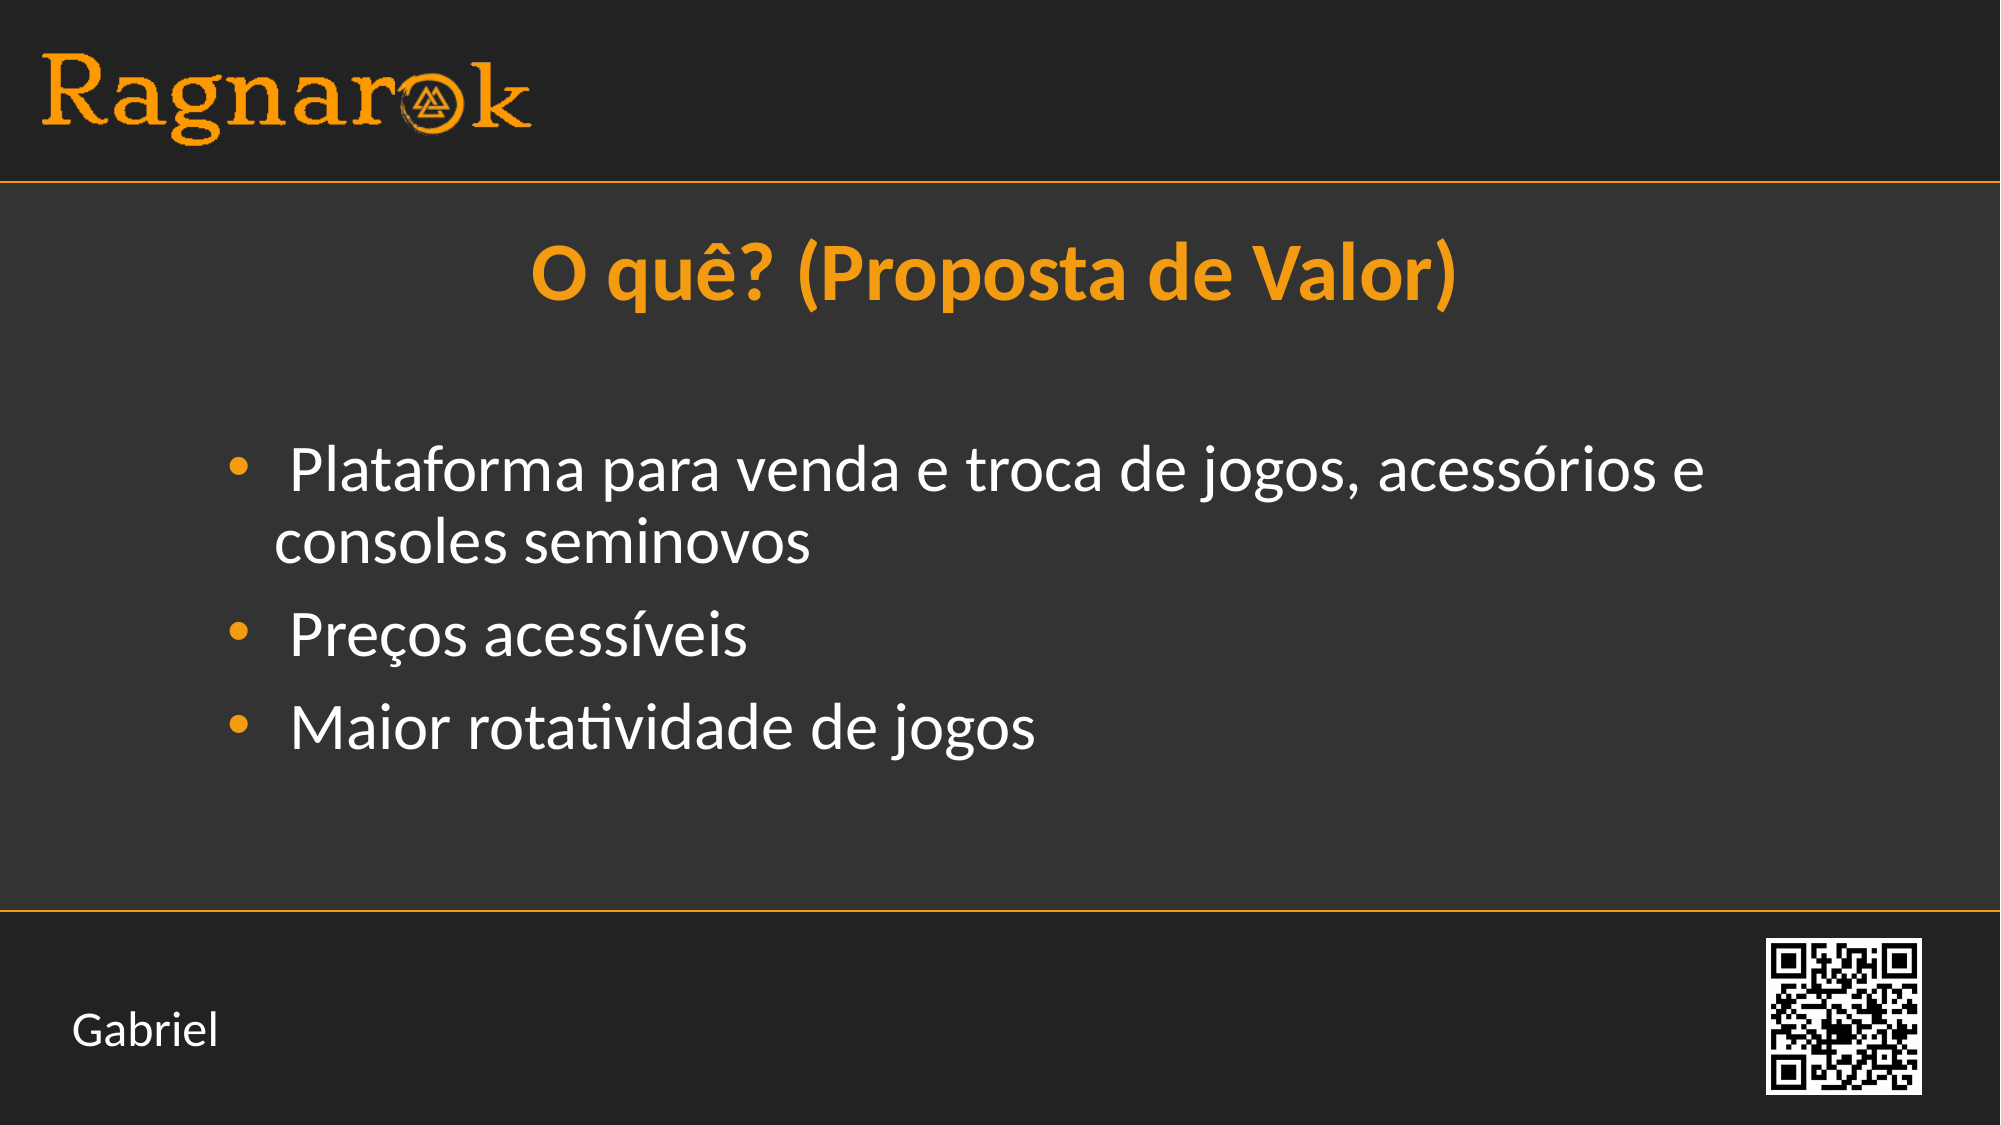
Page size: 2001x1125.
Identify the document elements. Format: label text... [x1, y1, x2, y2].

text_box [769, 0, 2000, 181]
text_box Plataforma para venda e troca de jogos, acessórios e consoles seminovos Preços acessíveis Maior rotatividade de jogos [212, 426, 1763, 832]
picture [1766, 938, 1922, 1095]
text_box [0, 181, 2000, 912]
text_box O quê? (Proposta de Valor) [769, 209, 1505, 325]
text_box Gabriel [56, 988, 236, 1064]
picture [0, 0, 764, 402]
text_box [0, 912, 2000, 1125]
